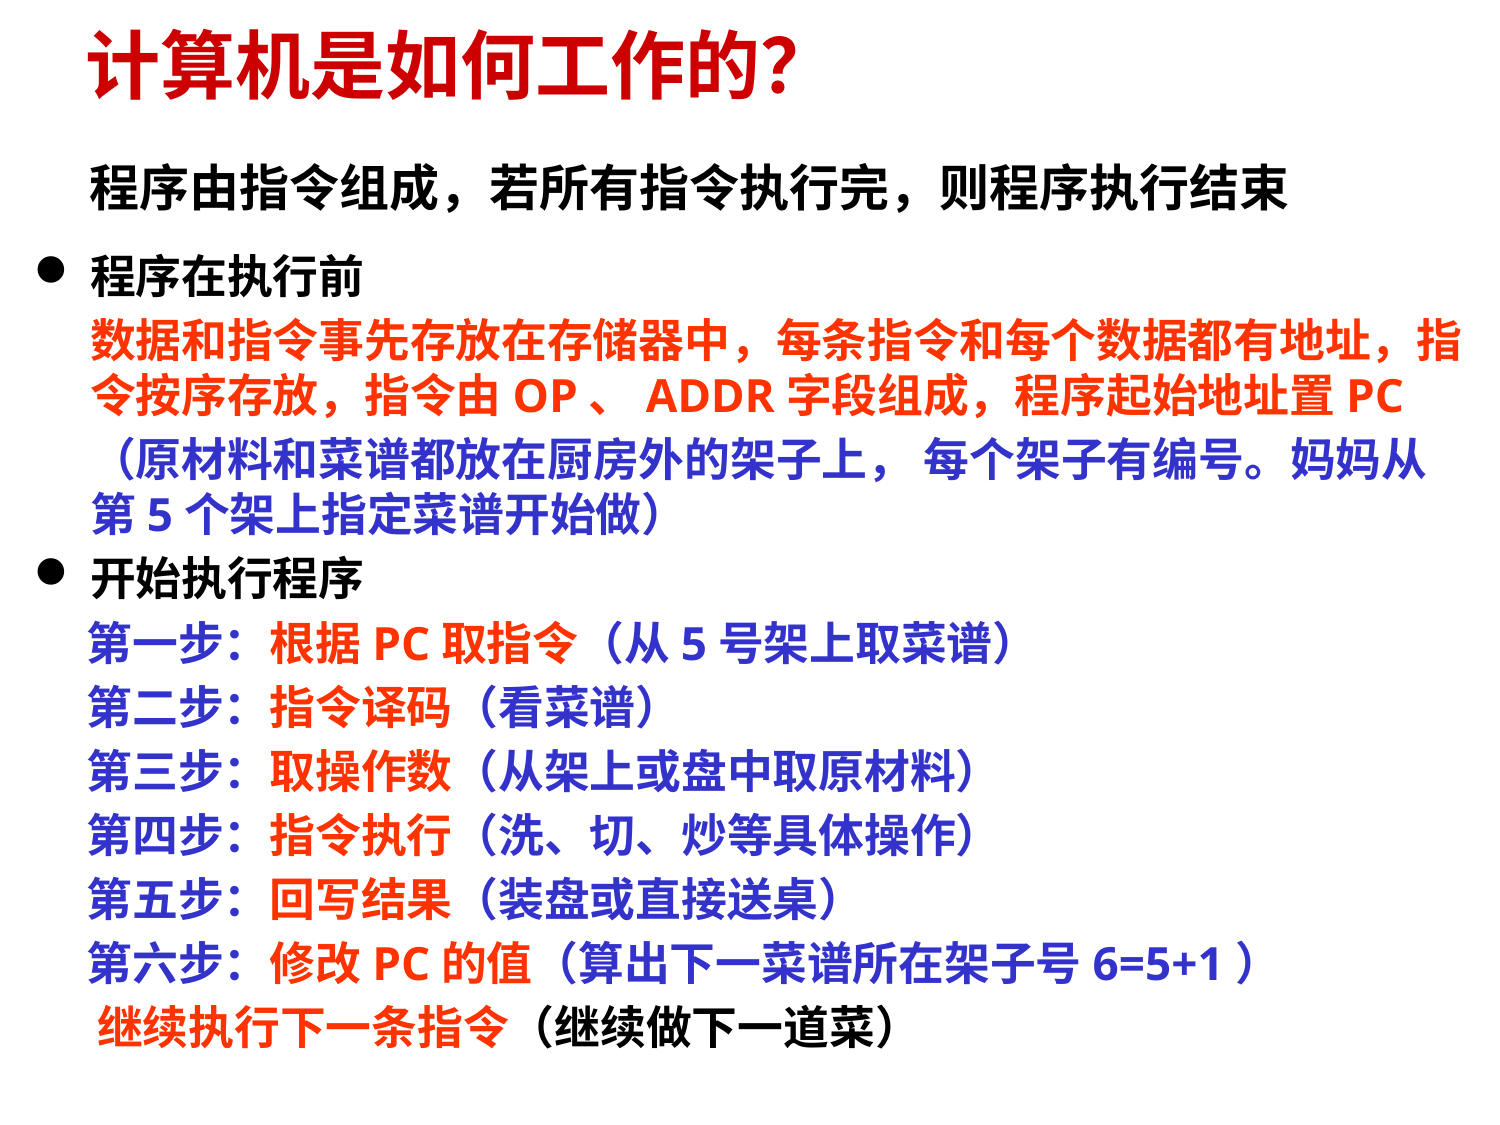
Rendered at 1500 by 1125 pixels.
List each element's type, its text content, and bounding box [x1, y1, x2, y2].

text_box 程序由指令组成，若所有指令执行完，则程序执行结束 [74, 148, 1393, 224]
title 计算机是如何工作的？ [74, 26, 1426, 224]
text_box 程序在执行前 数据和指令事先存放在存储器中，每条指令和每个数据都有地址，指令按序存放，指令由OP、ADDR字段组成，程序起始地址置PC （原材料和菜谱都放在厨房外的架子上， 每个架子有编号。妈妈从第5个架上指定菜谱开始做） 开始执行程序 第一步：根据PC取指令（从5号架上取菜谱） 第二步：指令译码（看菜谱） 第三步：取操作数（从架上或盘中取原材料） 第四步：指令执行（洗、切、炒等具体操作） 第五步：回写结果（装盘或直接送桌） 第六步：修改PC的值（算出下一菜谱所在架子号6=5+1） 继续执行下一条指令（继续做下一道菜） [19, 240, 1478, 1062]
